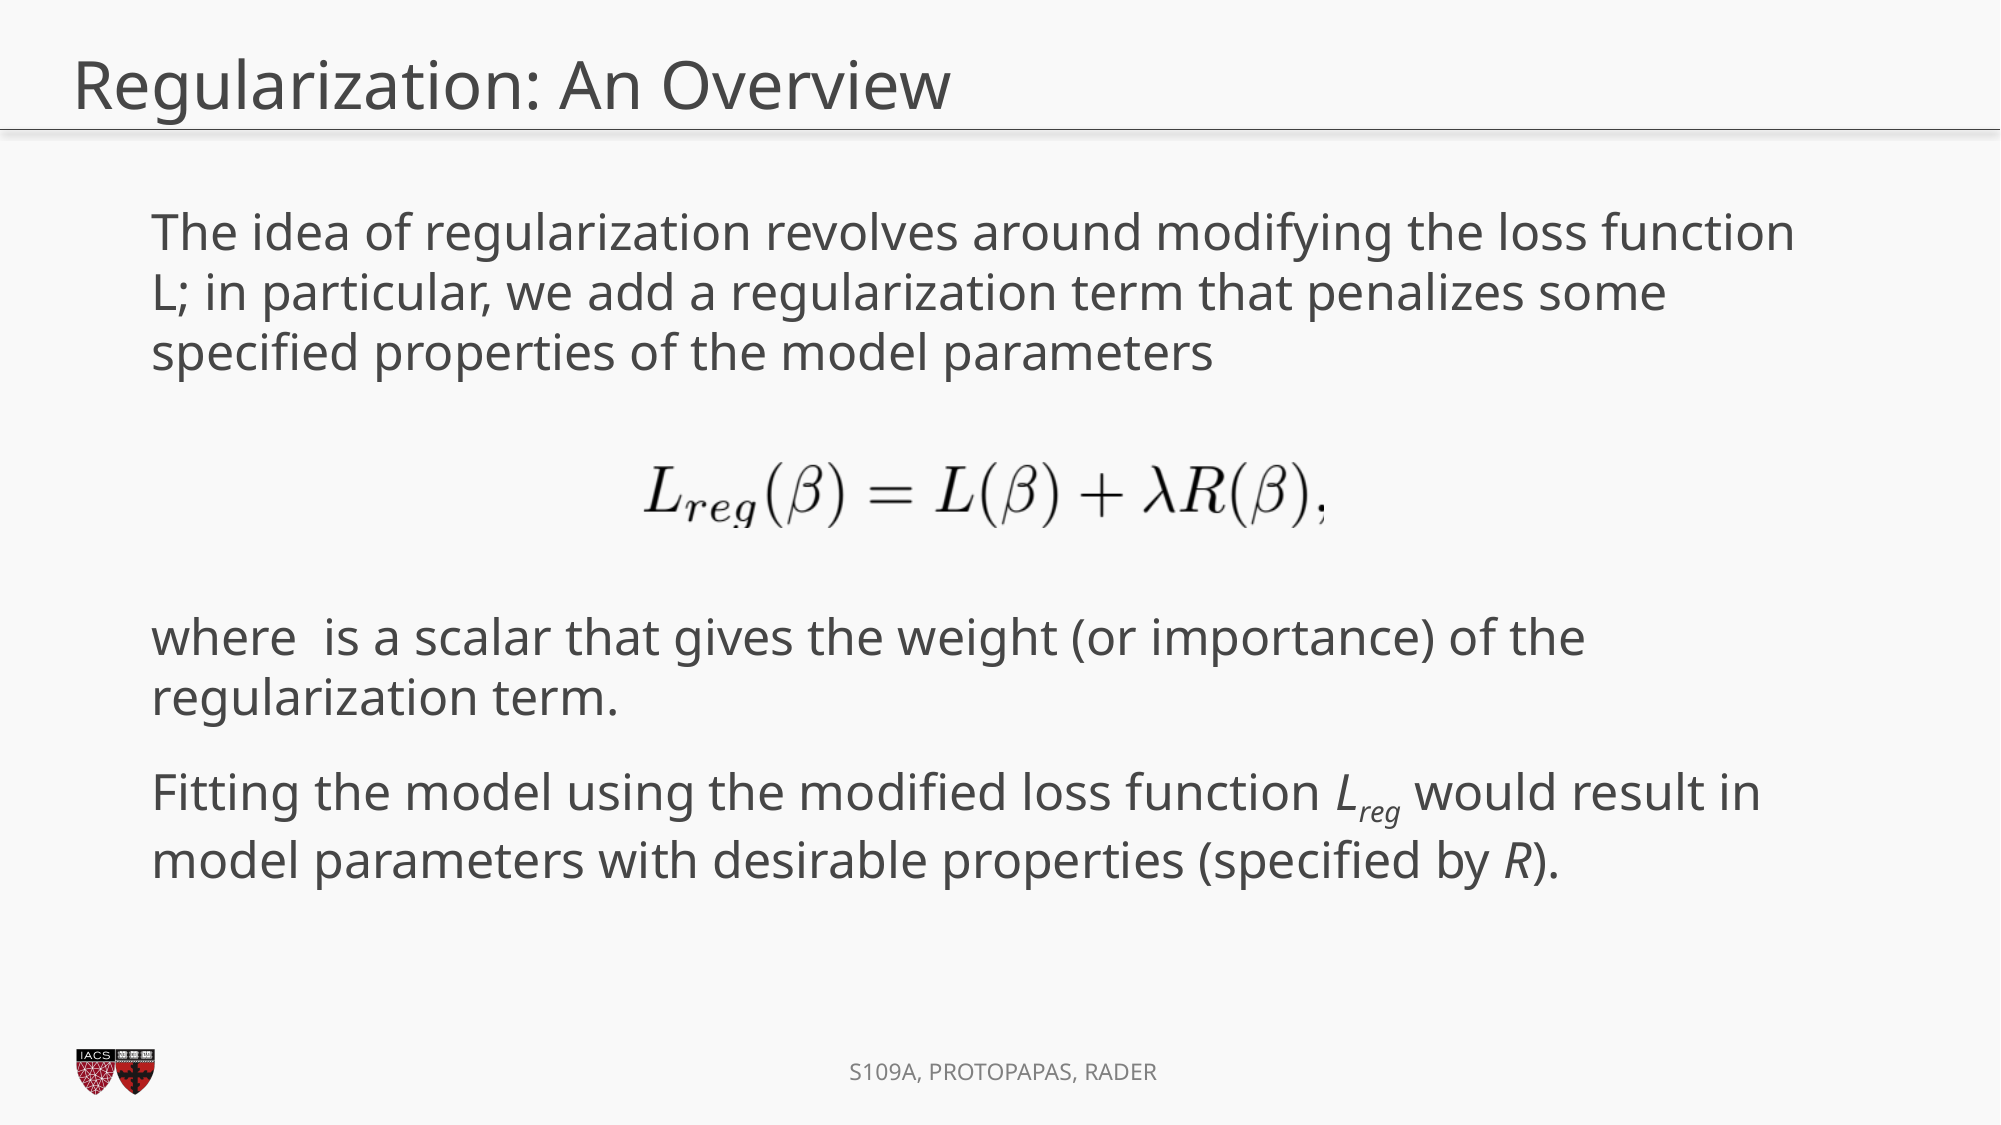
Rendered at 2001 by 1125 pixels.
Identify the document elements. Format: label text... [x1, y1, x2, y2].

picture [75, 1049, 155, 1095]
picture [643, 461, 1325, 528]
title Regularization: An Overview [57, 35, 1943, 162]
